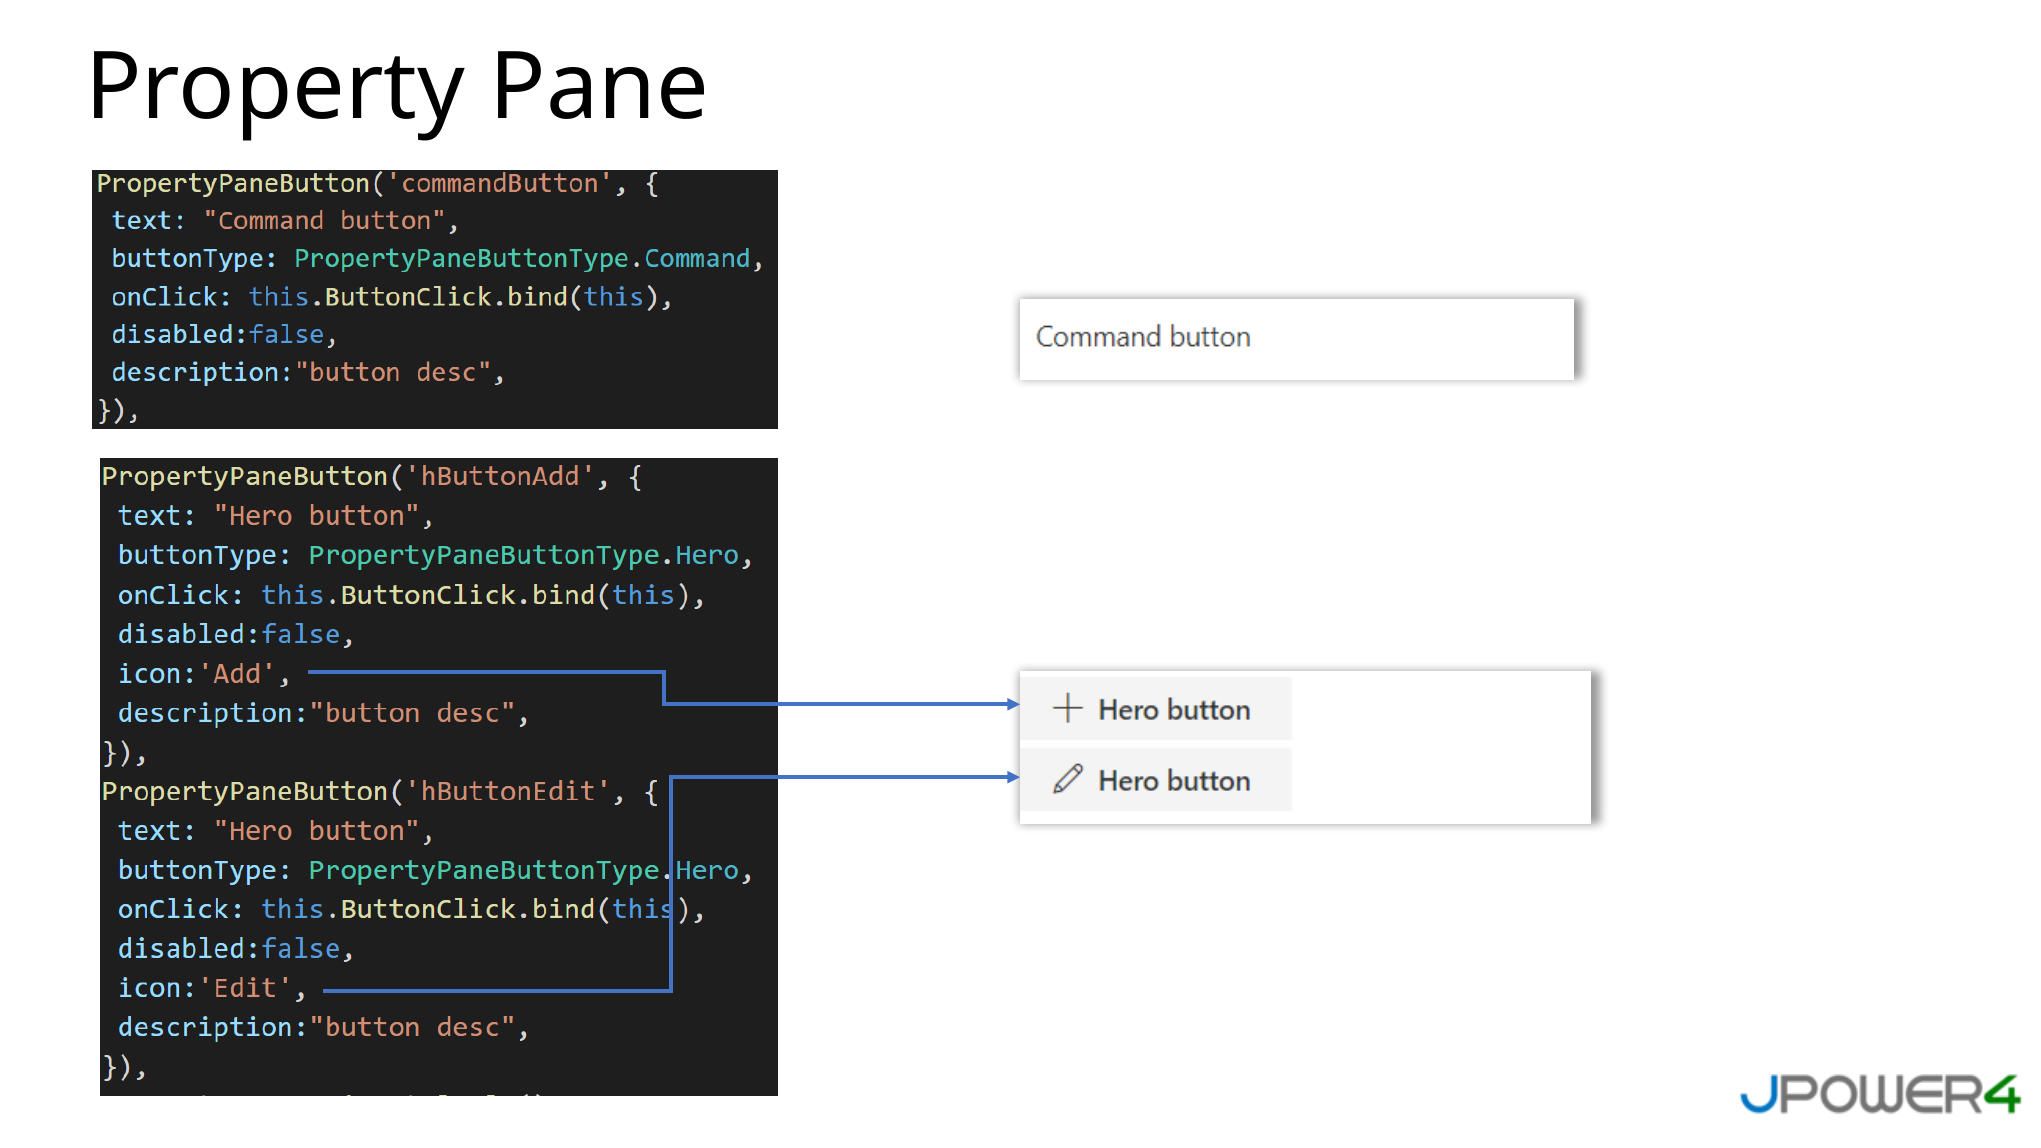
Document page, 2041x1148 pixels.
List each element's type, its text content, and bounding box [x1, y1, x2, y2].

picture [92, 170, 778, 429]
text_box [322, 777, 1020, 992]
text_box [308, 671, 1021, 705]
picture [1735, 1073, 2026, 1119]
picture [1020, 671, 1591, 824]
text_box Property Pane [70, 30, 1970, 122]
picture [1019, 299, 1574, 380]
picture [100, 458, 778, 1096]
